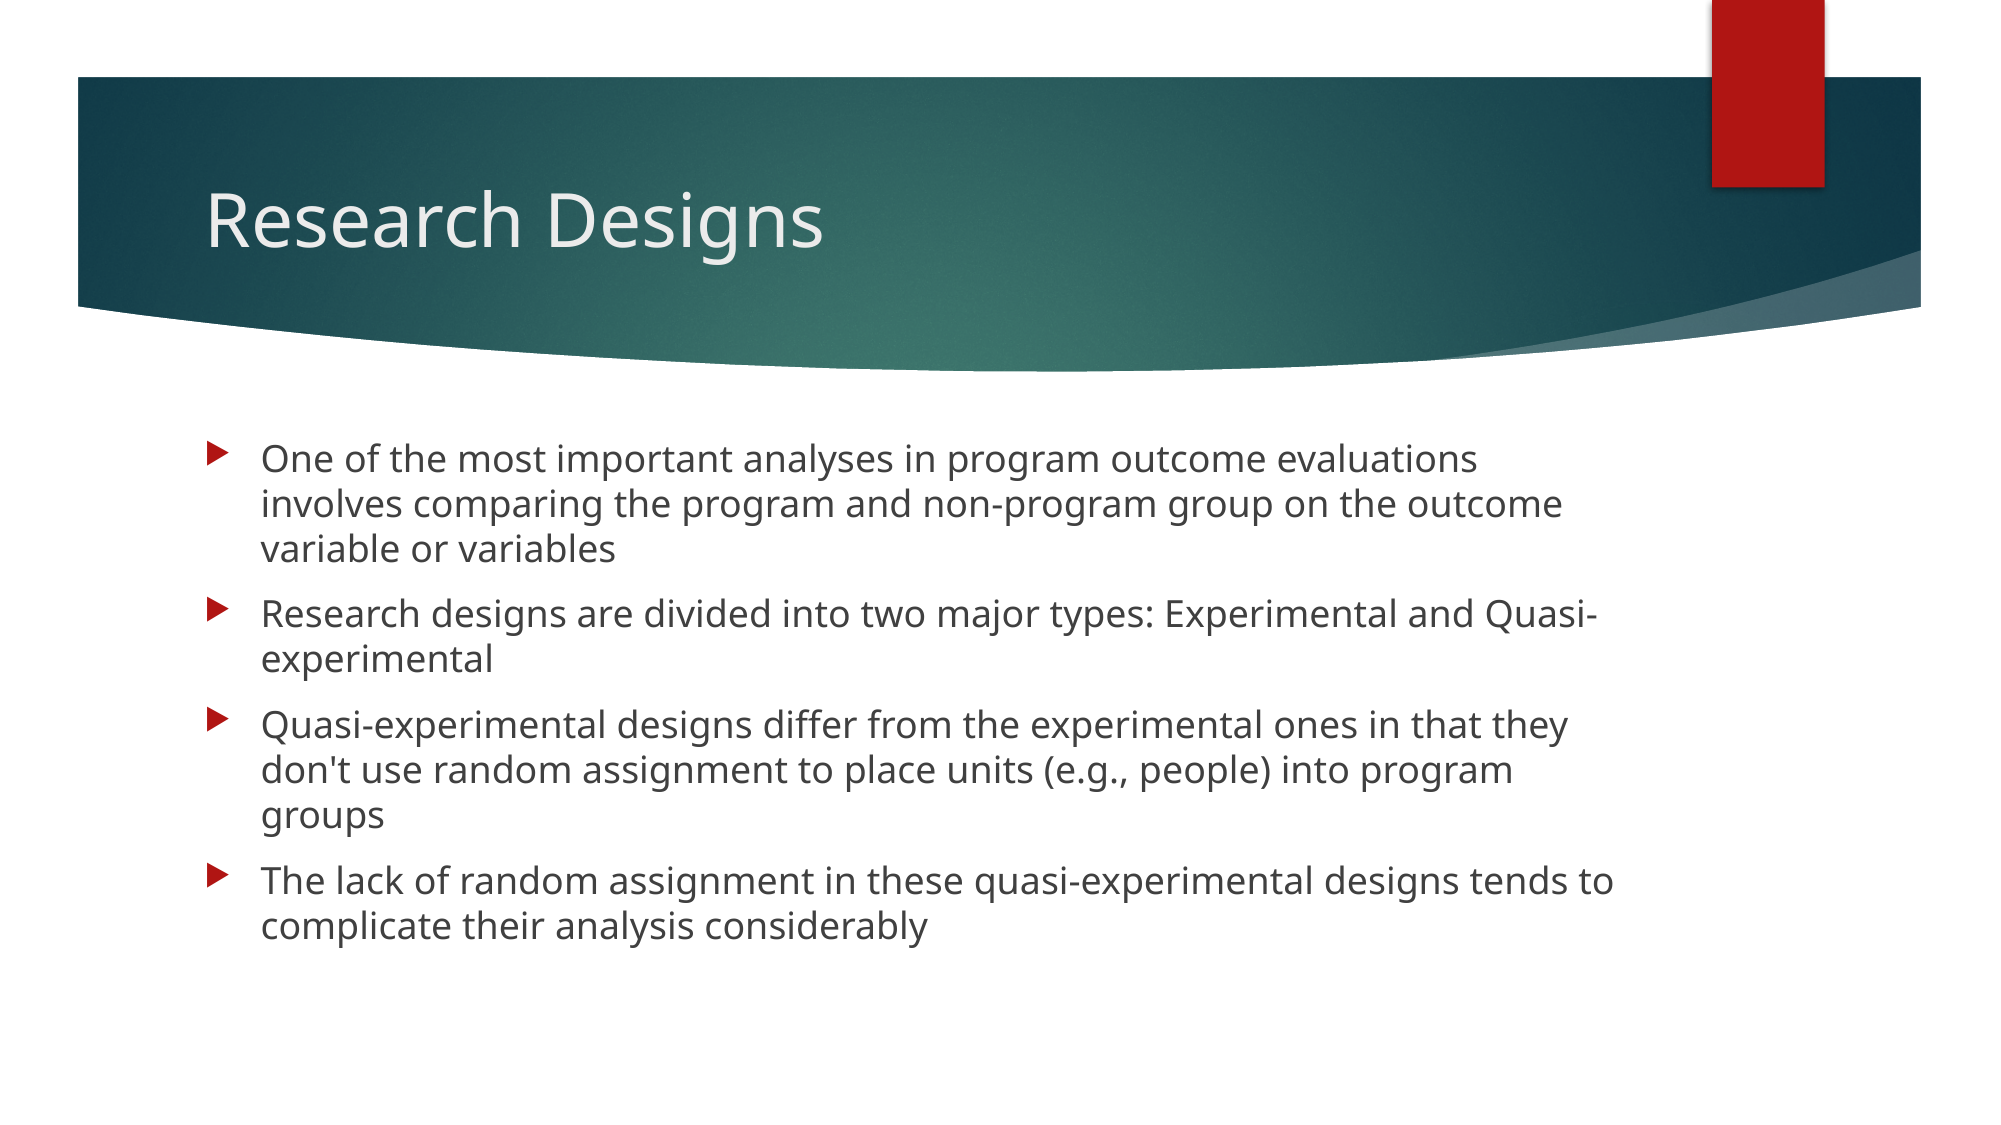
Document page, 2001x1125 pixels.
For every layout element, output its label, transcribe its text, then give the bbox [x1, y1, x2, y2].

title Research Designs [189, 159, 1638, 276]
list One of the most important analyses in program outcome evaluations involves comparing the program and non-program group on the outcome variable or variables Research designs are divided into two major types: Experimental and Quasi-experimental Quasi-experimental designs differ from the experimental ones in that they don't use random assignment to place units (e.g., people) into program groups The lack of random assignment in these quasi-experimental designs tends to complicate their analysis considerably [189, 427, 1638, 988]
